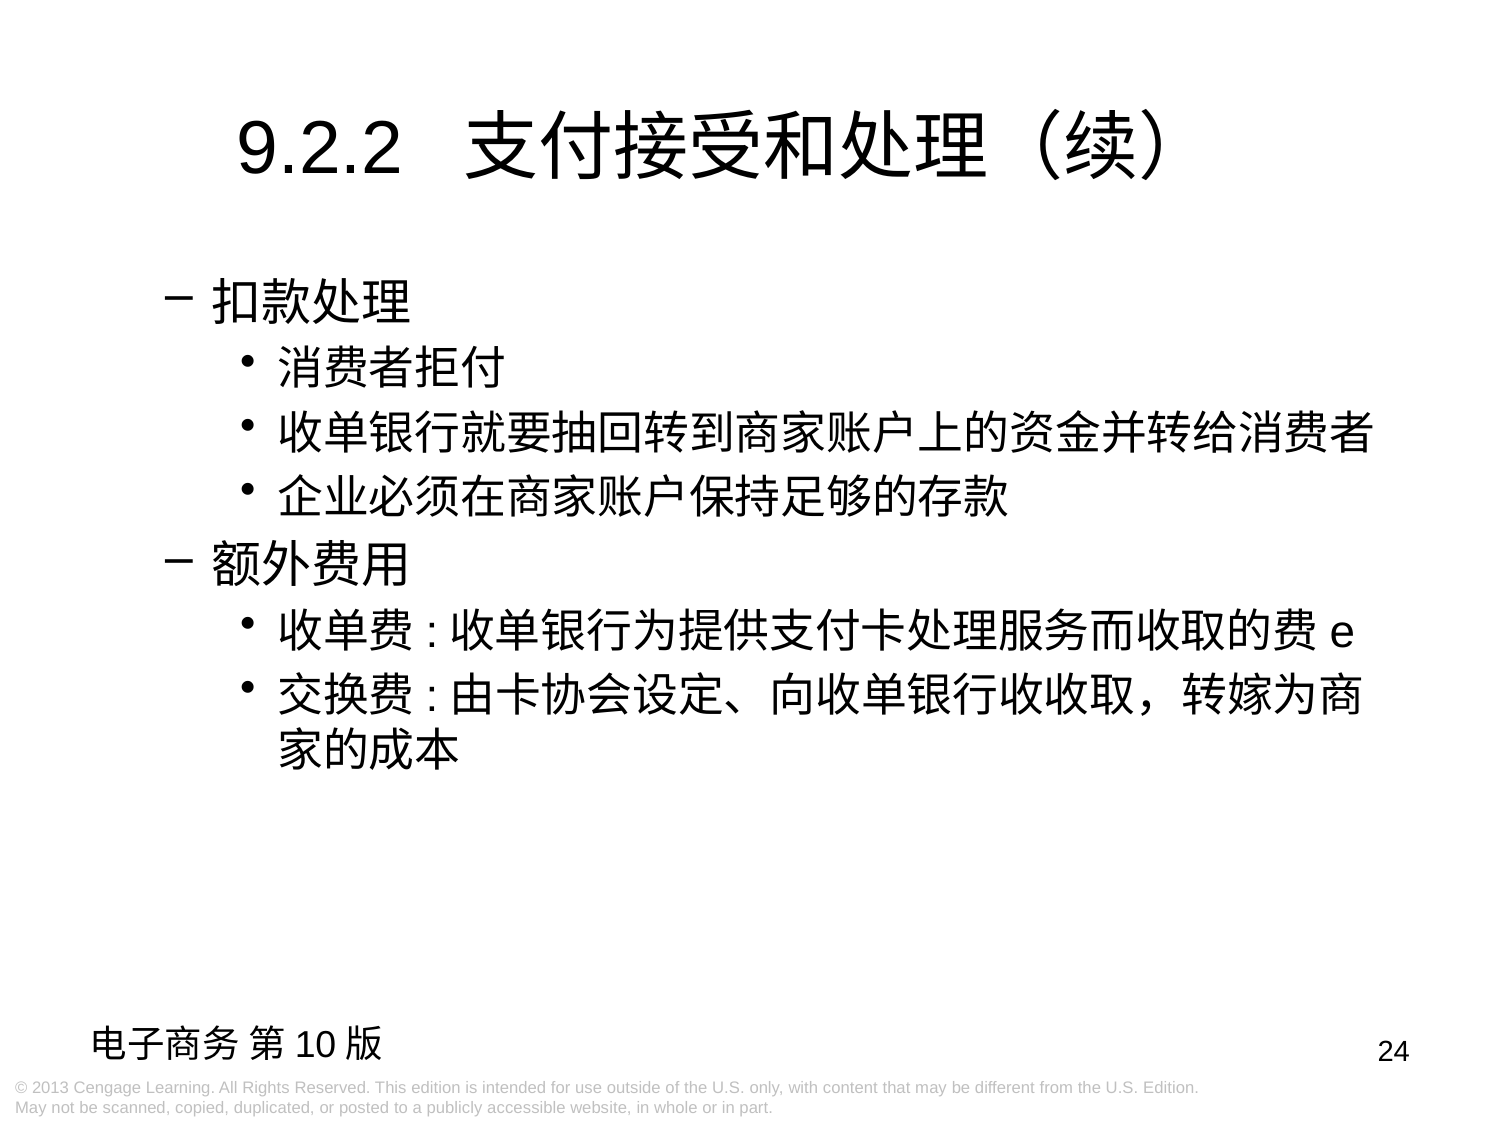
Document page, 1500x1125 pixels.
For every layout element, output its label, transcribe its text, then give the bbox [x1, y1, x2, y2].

slide_number 24 [1074, 1024, 1426, 1103]
list 扣款处理 消费者拒付 收单银行就要抽回转到商家账户上的资金并转给消费者 企业必须在商家账户保持足够的存款 额外费用 收单费:收单银行为提供支付卡处理服务而收取的费e 交换费:由卡协会设定、向收单银行收收取，转嫁为商家的成本 [75, 262, 1425, 1005]
title 9.2.2 支付接受和处理（续） [50, 50, 1400, 238]
